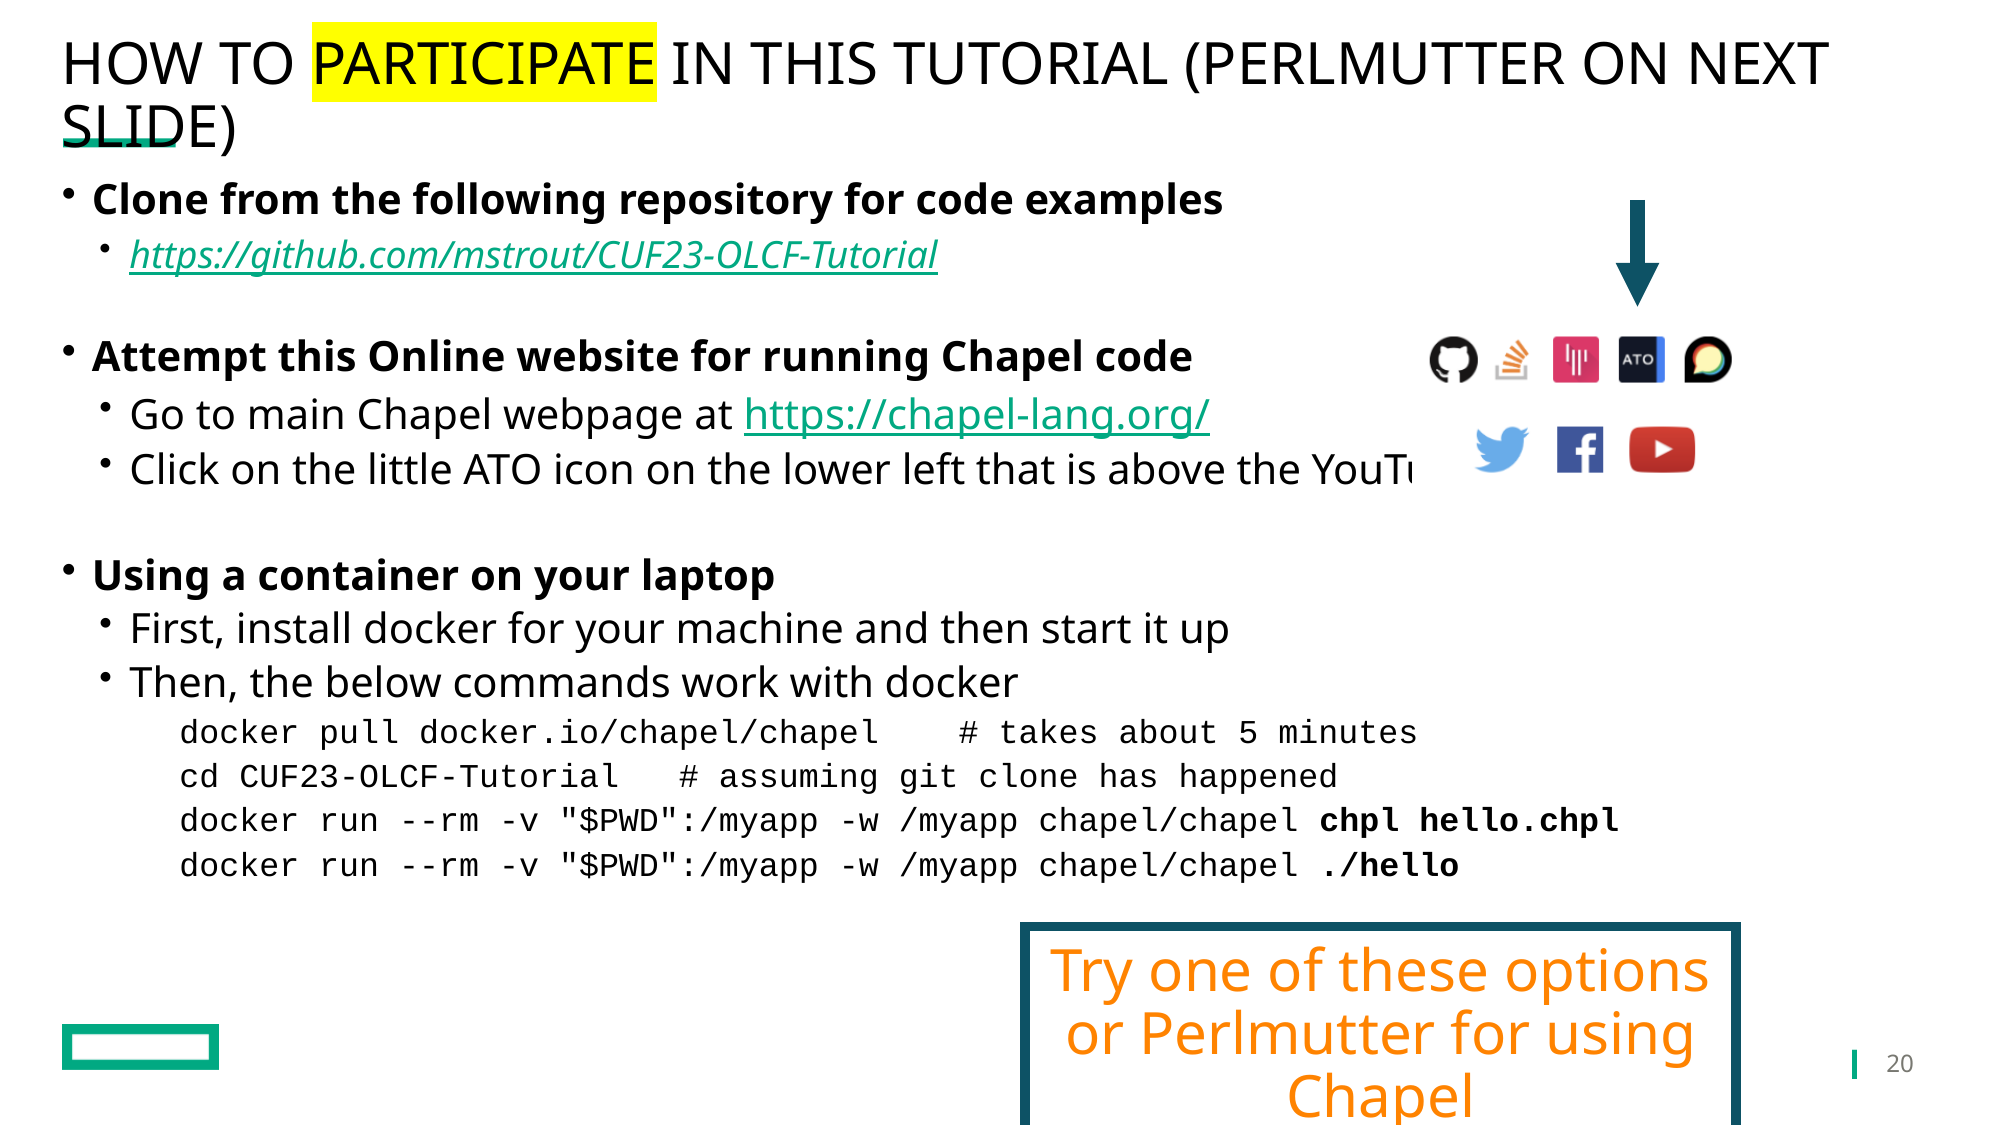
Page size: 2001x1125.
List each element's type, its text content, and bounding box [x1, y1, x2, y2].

slide_number 20 [1837, 1033, 1950, 1094]
text_box Try one of these options or Perlmutter for using Chapel [1024, 926, 1737, 1125]
title How to Participate in this Tutorial (Perlmutter on Next Slide) [42, 60, 1927, 135]
list Clone from the following repository for code examples https://github.com/mstrout/CUF23-OLCF-Tutorial Attempt this Online website for running Chapel code Go to main Chapel webpage at https://chapel-lang.org/ Click on the little ATO icon on the lower left that is above the YouTube icon Using a container on your laptop First, install docker for your machine and then start it up Then, the below commands work with docker docker pull docker.io/chapel/chapel # takes about 5 minutes cd CUF23-OLCF-Tutorial # assuming git clone has happened docker run --rm -v "$PWD":/myapp -w /myapp chapel/chapel chpl hello.chpl docker run --rm -v "$PWD":/myapp -w /myapp chapel/chapel ./hello [42, 159, 1942, 1005]
picture [1852, 1043, 1857, 1079]
picture [1412, 303, 1761, 502]
picture [62, 1024, 219, 1070]
